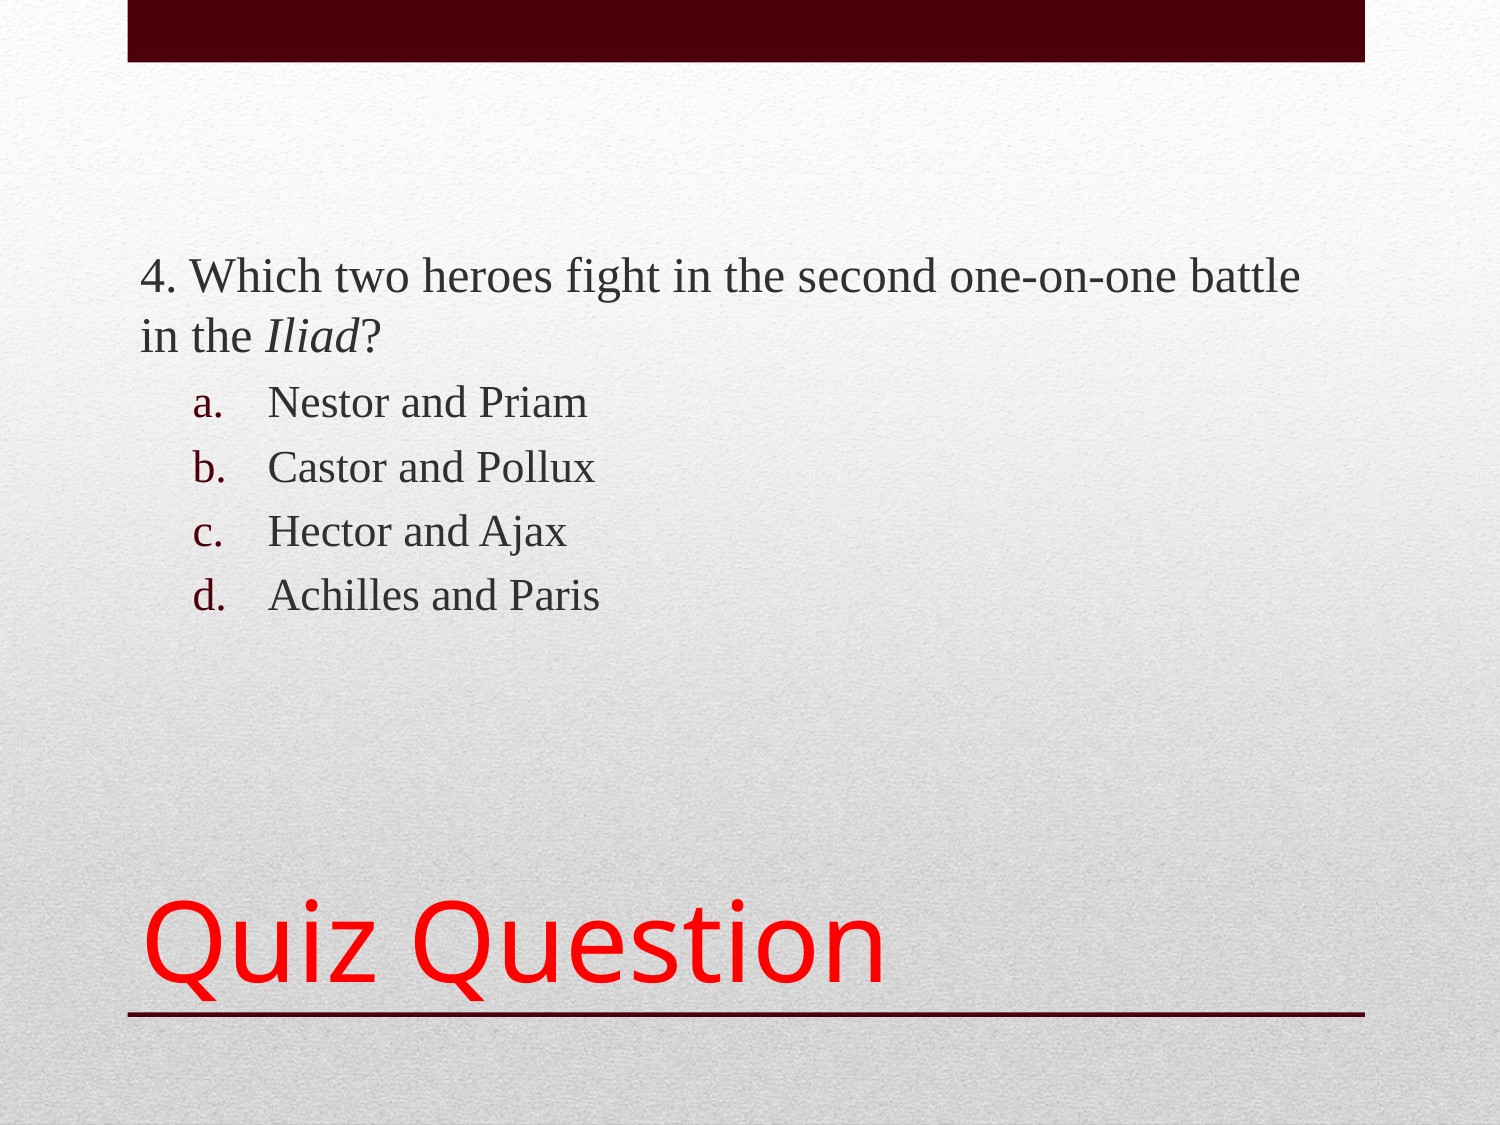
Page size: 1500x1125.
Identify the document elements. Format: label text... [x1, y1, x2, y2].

list 4. Which two heroes fight in the second one-on-one battle in the Iliad? Nestor and Priam Castor and Pollux Hector and Ajax Achilles and Paris [125, 112, 1363, 750]
title Quiz Question [125, 750, 1238, 1013]
